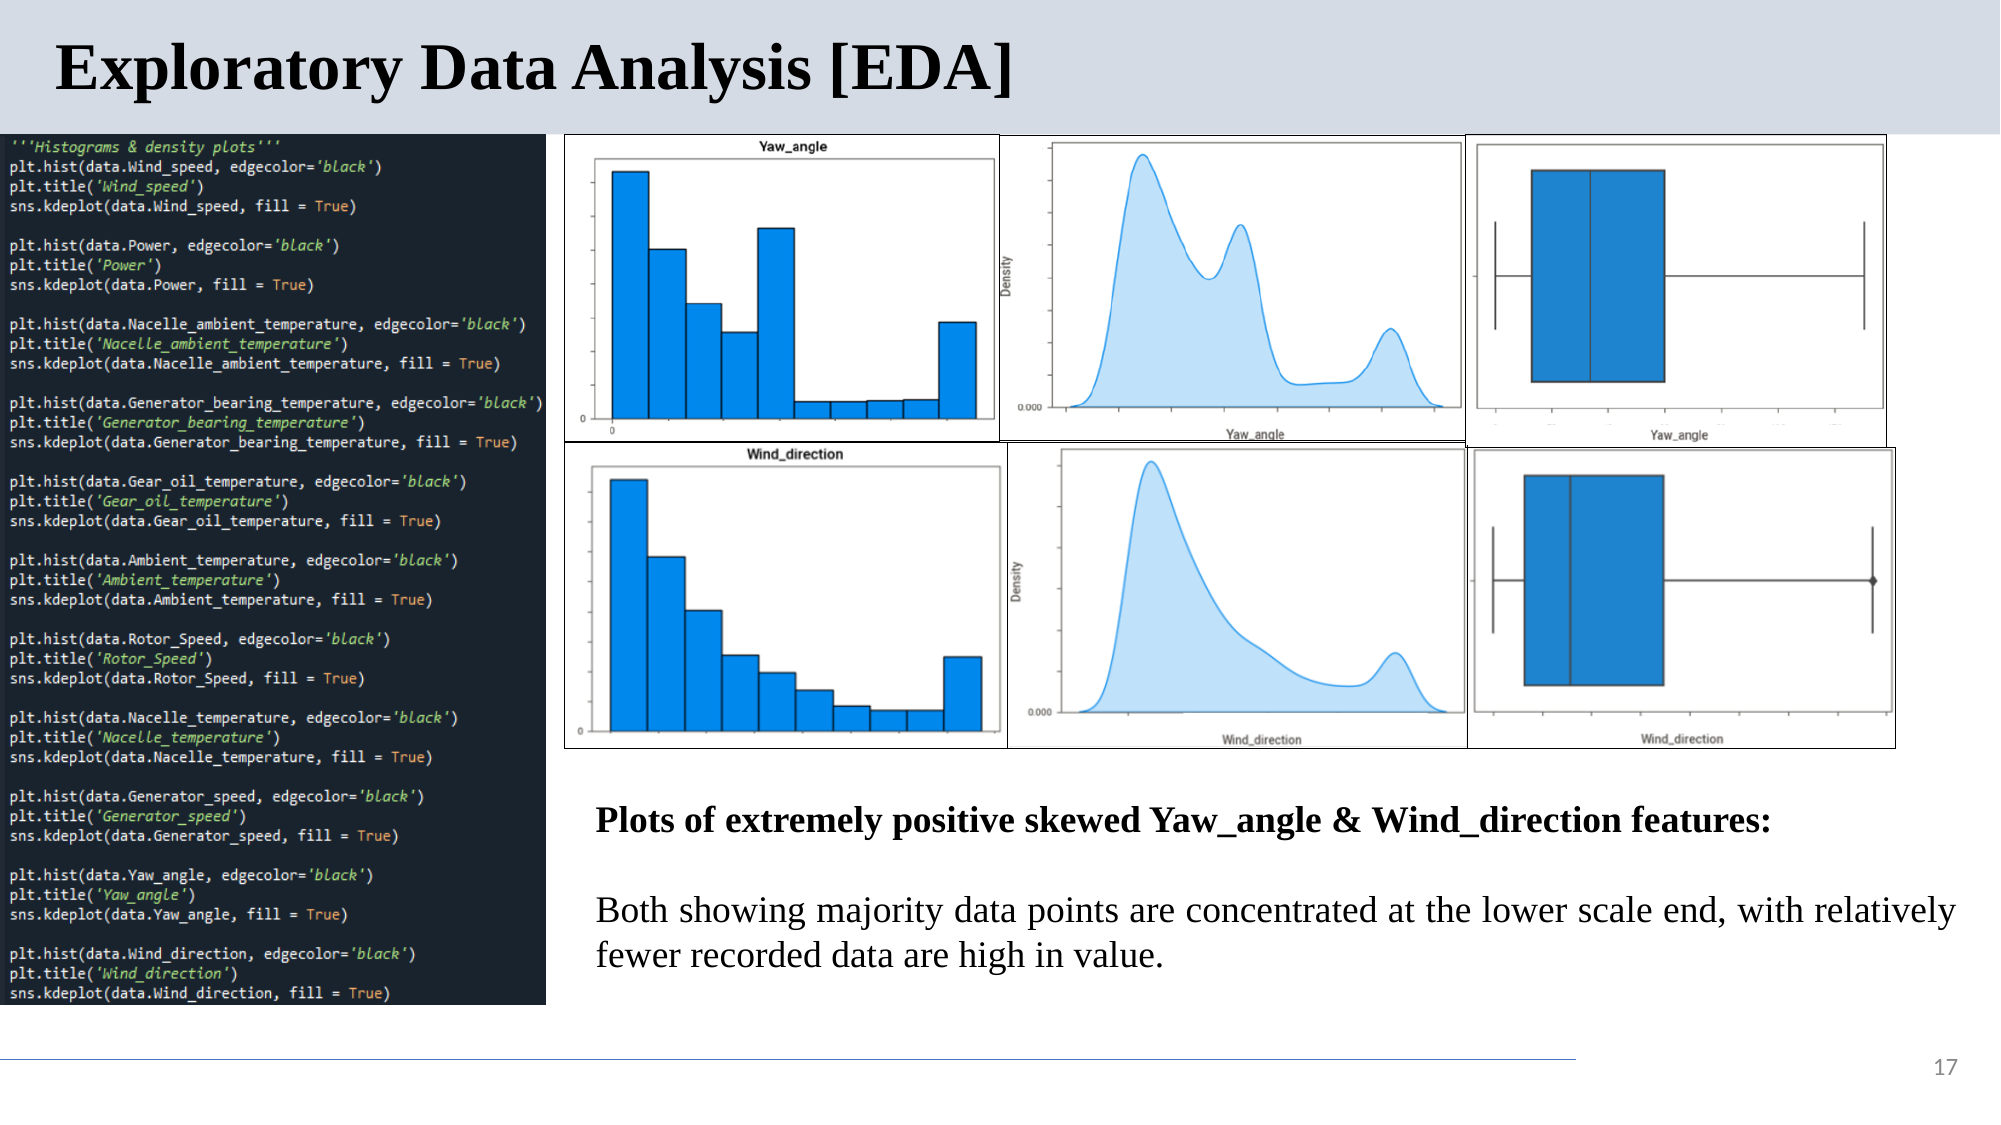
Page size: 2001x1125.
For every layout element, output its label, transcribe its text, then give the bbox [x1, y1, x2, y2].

title Exploratory Data Analysis [EDA] [40, 0, 1558, 170]
text_box Plots of extremely positive skewed Yaw_angle & Wind_direction features: Both showing majority data points are concentrated at the lower scale end, with relatively fewer recorded data are high in value. [580, 787, 1974, 983]
picture [564, 134, 1896, 749]
slide_number 17 [1909, 1041, 1974, 1090]
picture [0, 134, 546, 1006]
